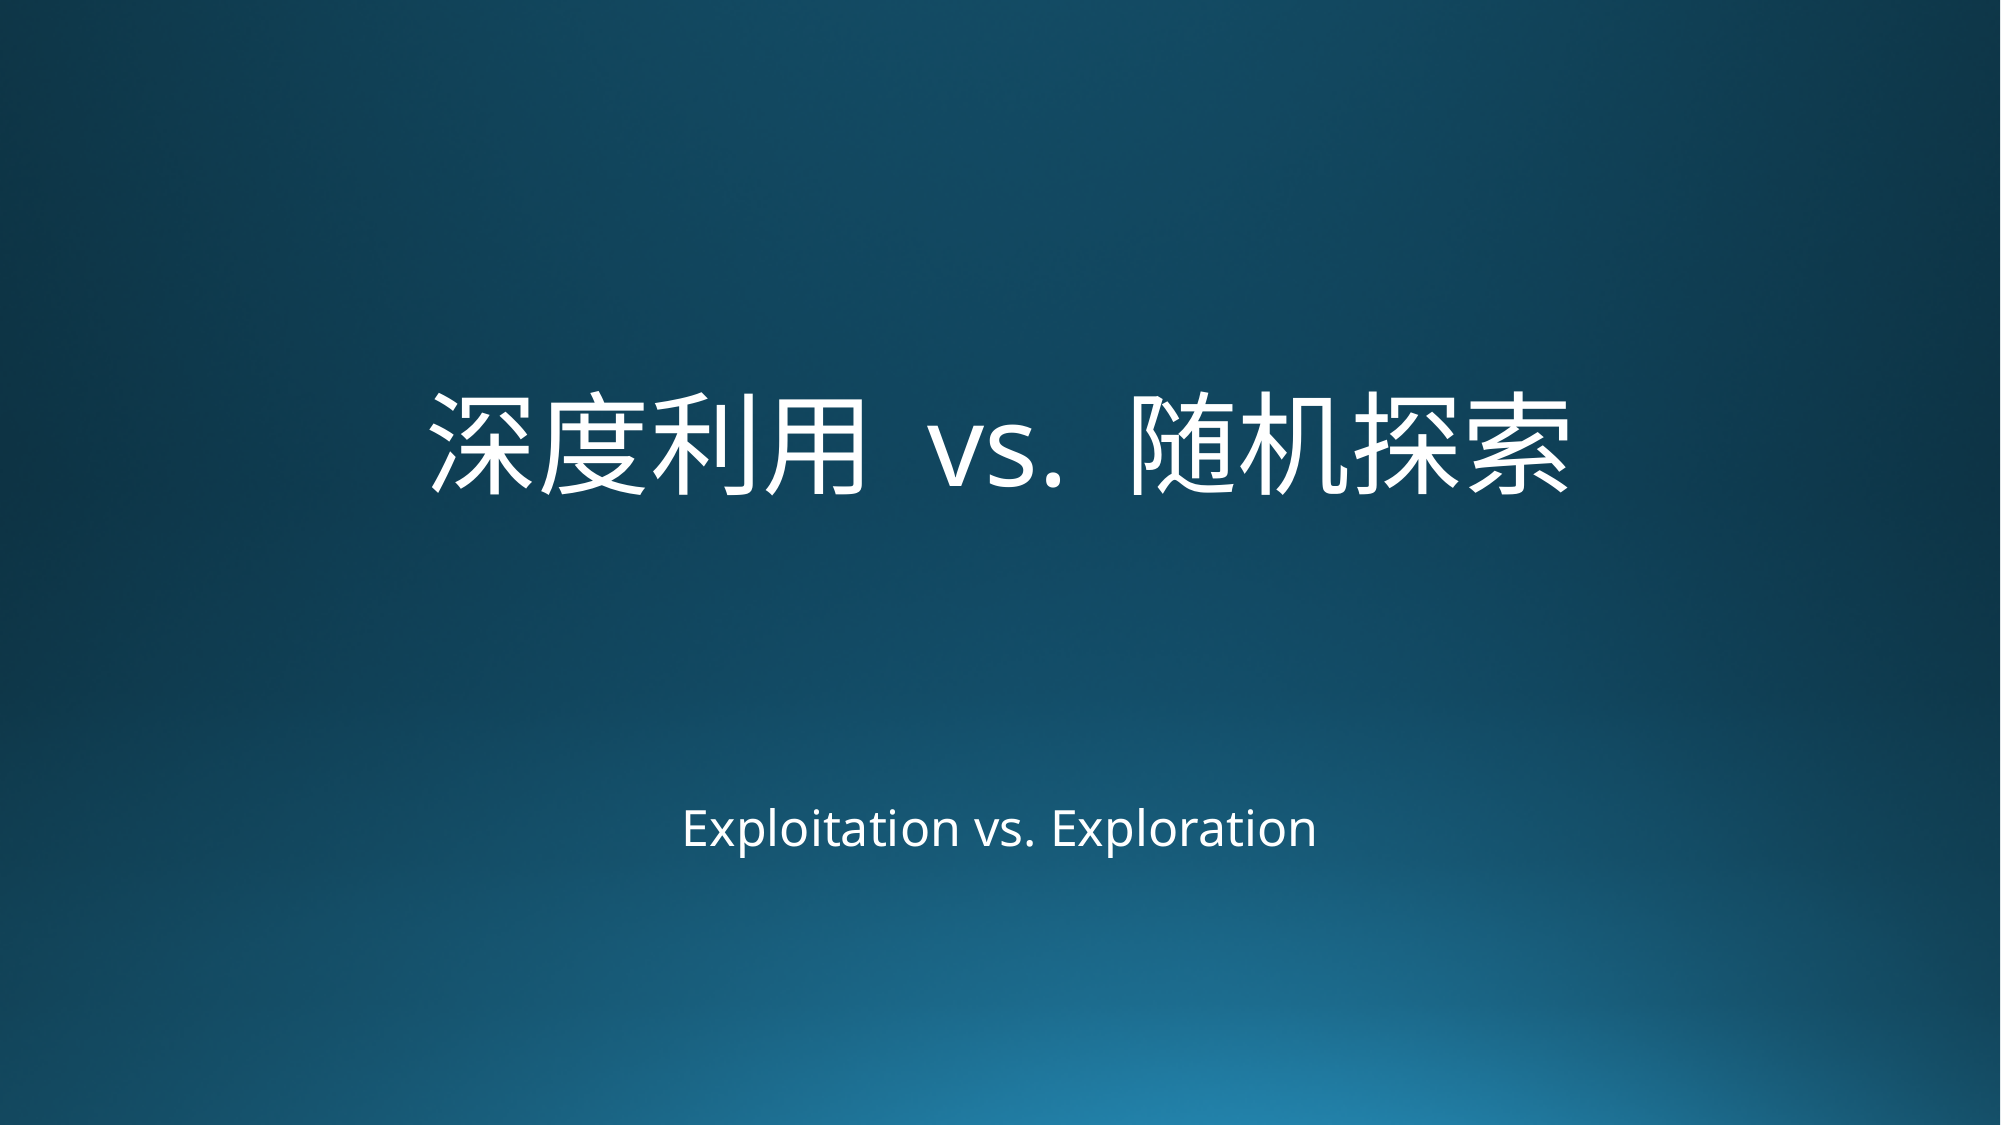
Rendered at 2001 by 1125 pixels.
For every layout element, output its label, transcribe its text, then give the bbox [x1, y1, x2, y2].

picture [0, 0, 2001, 1125]
list Exploitation vs. Exploration [137, 795, 1863, 983]
title 深度利用 vs. 随机探索 [137, 381, 1863, 794]
